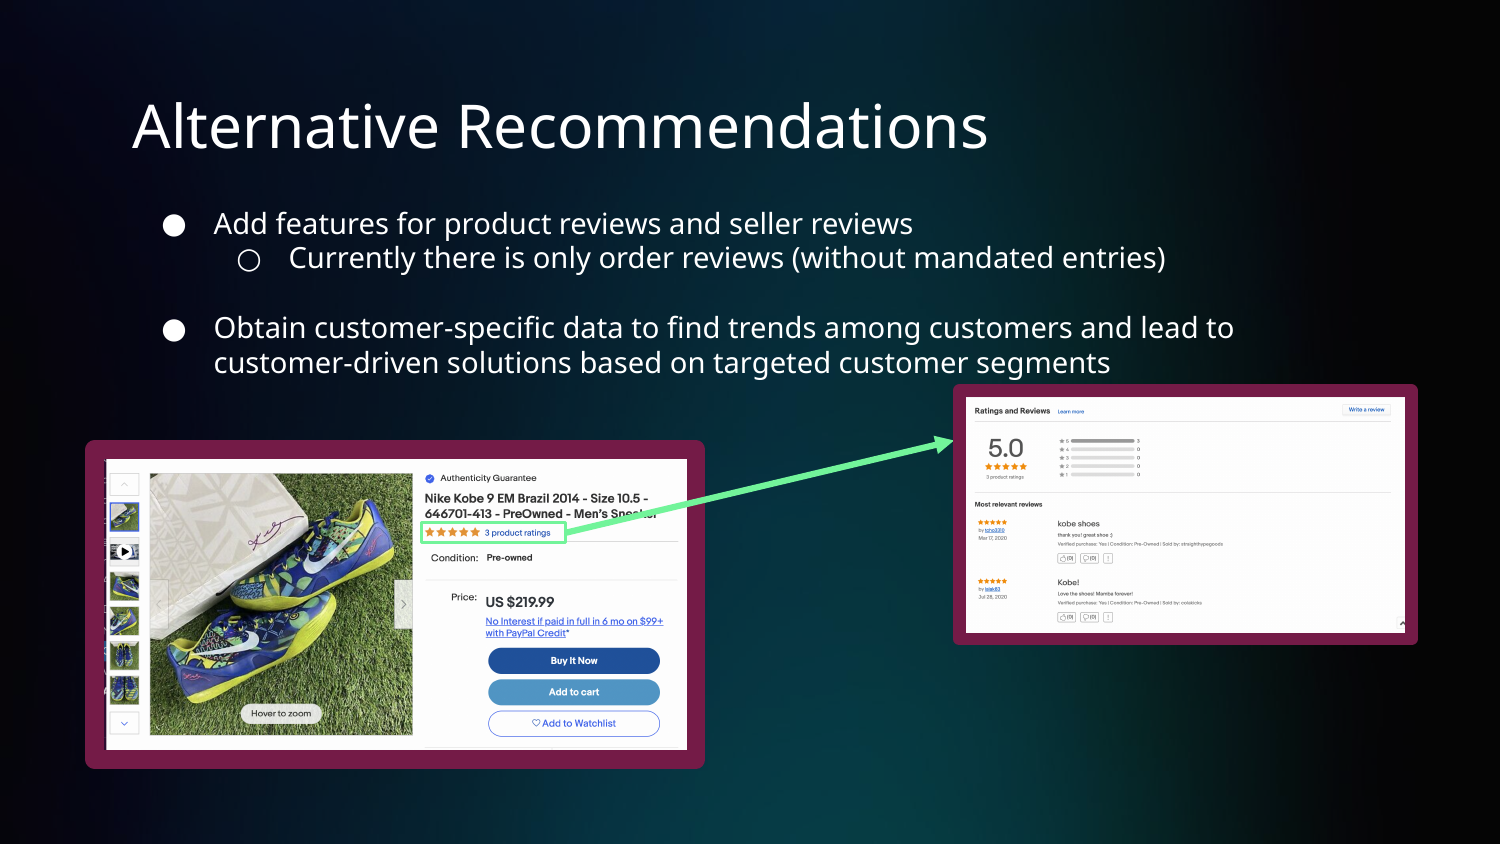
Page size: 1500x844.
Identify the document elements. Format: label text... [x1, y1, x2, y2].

picture [0, 0, 1500, 844]
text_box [565, 440, 955, 533]
title Alternative Recommendations [117, 88, 1383, 158]
text_box Add features for product reviews and seller reviews Currently there is only order reviews (without mandated entries) Obtain customer-specific data to find trends among customers and lead to customer-driven solutions based on targeted customer segments [123, 189, 1297, 440]
